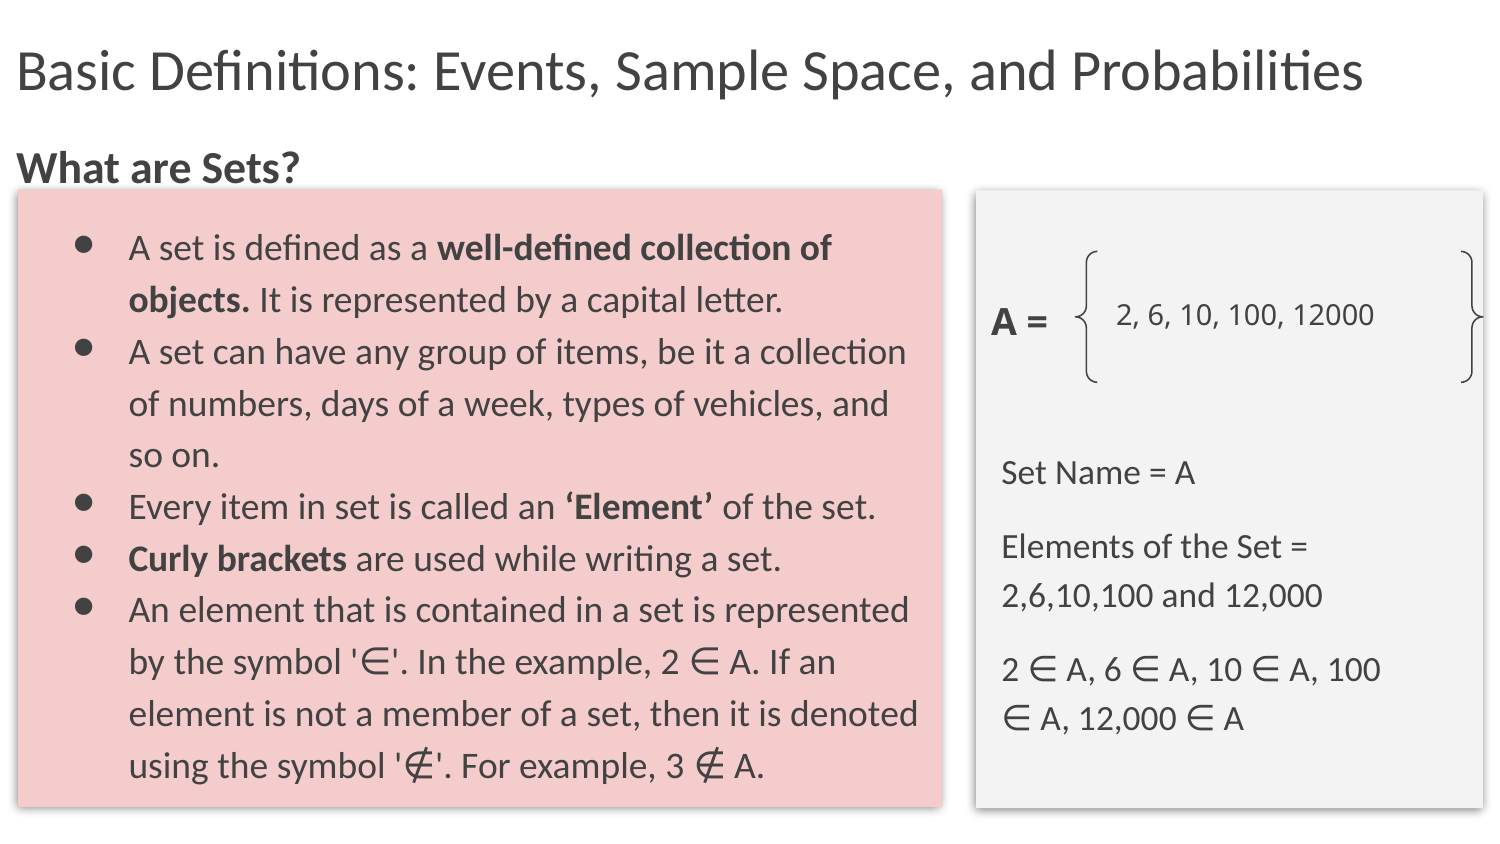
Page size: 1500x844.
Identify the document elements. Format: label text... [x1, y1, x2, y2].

title Basic Definitions: Events, Sample Space, and Probabilities [1, 23, 1424, 117]
list A = [976, 276, 1089, 359]
text_box [976, 190, 1483, 276]
text_box [976, 359, 1483, 809]
list 2, 6, 10, 100, 12000 [1101, 276, 1483, 359]
text_box [1086, 251, 1472, 383]
list What are Sets? [1, 114, 1399, 178]
list A set is defined as a well-defined collection of objects. It is represented by a capital letter. A set can have any group of items, be it a collection of numbers, days of a week, types of vehicles, and so on. Every item in set is called an ‘Element’ of the set. Curly brackets are used while writing a set. An element that is contained in a set is represented by the symbol '∈'. In the example, 2 ∈ A. If an element is not a member of a set, then it is denoted using the symbol '∉'. For example, 3 ∉ A. [38, 201, 943, 765]
list Set Name = A Elements of the Set = 2,6,10,100 and 12,000 2 ∈ A, 6 ∈ A, 10 ∈ A, 100 ∈ A, 12,000 ∈ A [986, 428, 1424, 740]
text_box [17, 189, 943, 808]
